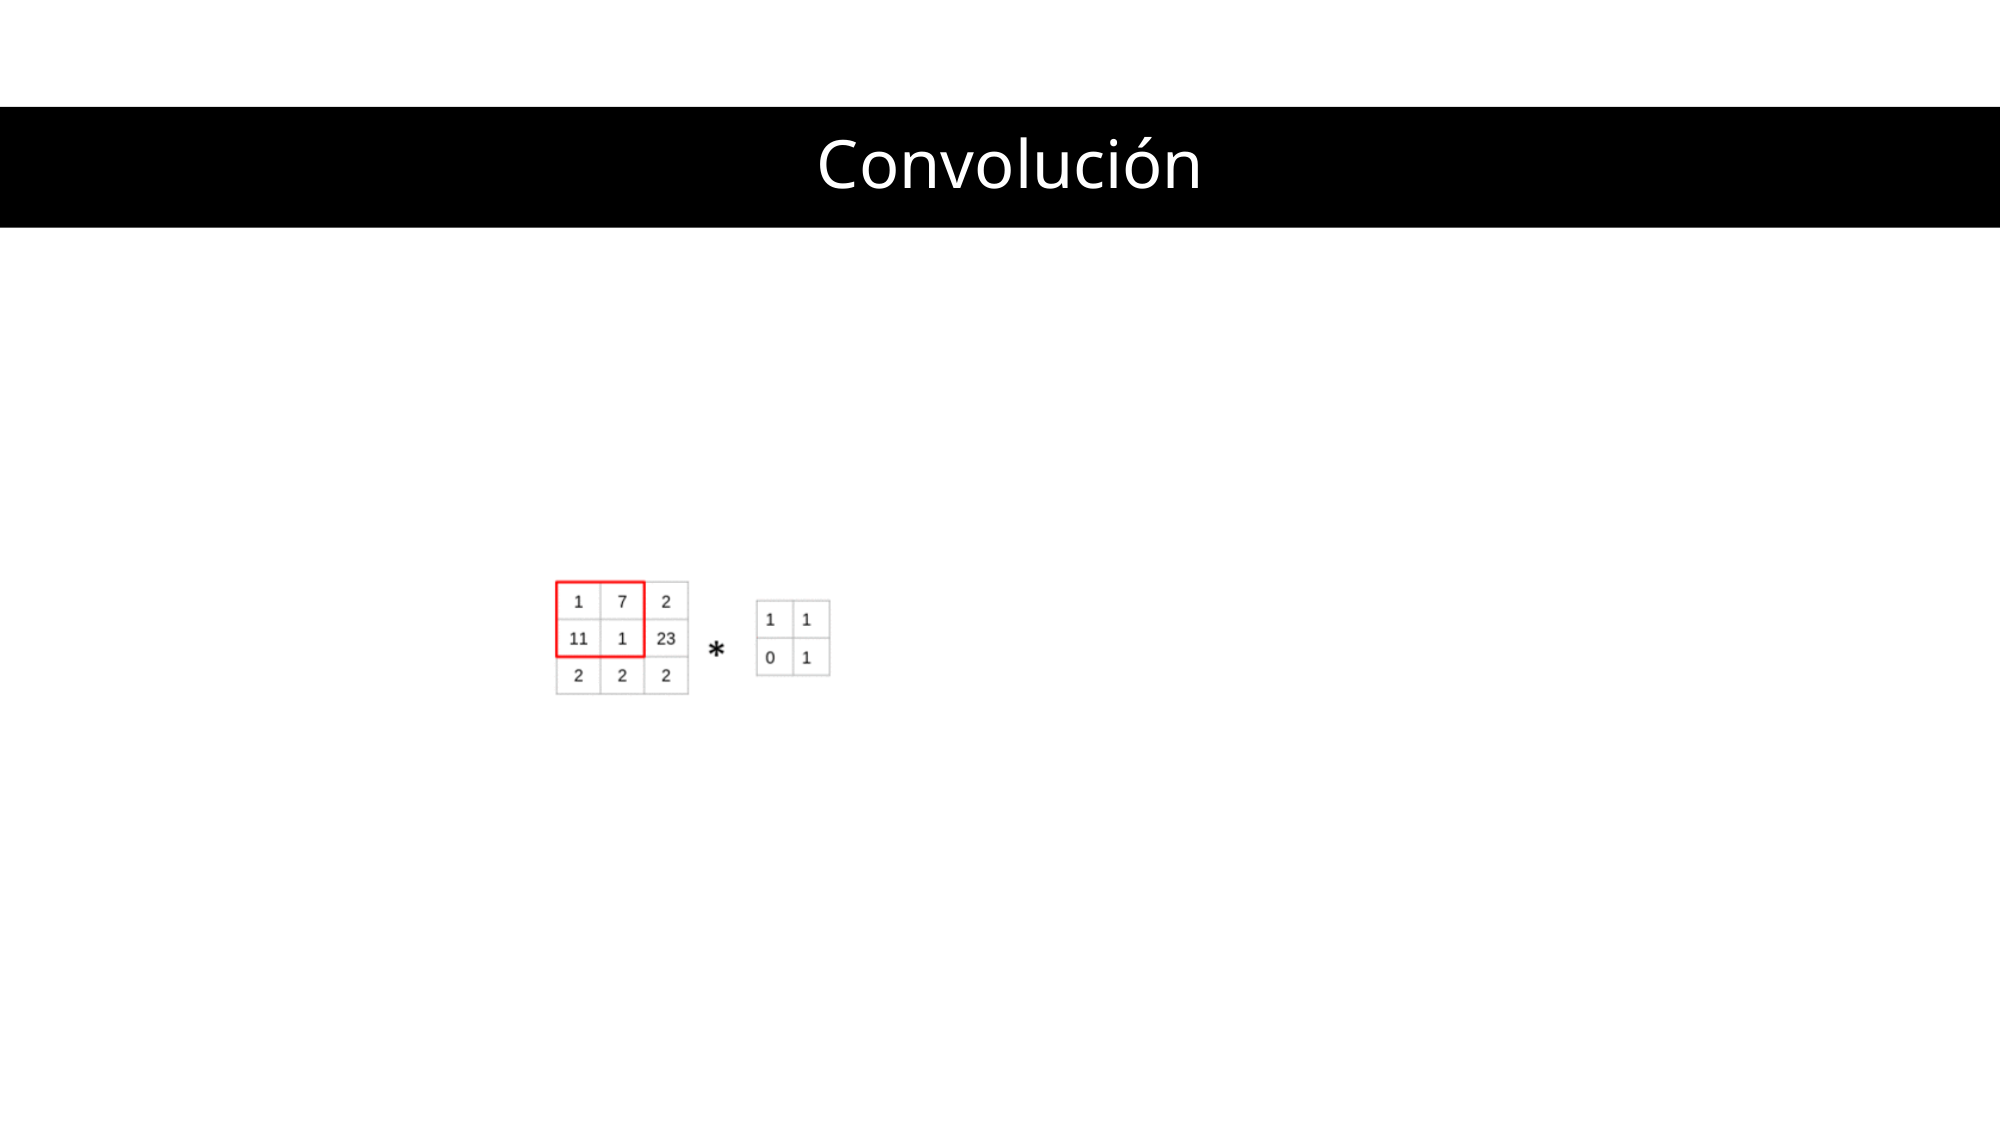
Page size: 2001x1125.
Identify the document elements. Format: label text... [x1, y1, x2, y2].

picture [541, 417, 1405, 903]
title Convolución [91, 105, 1931, 228]
text_box [0, 106, 2000, 229]
